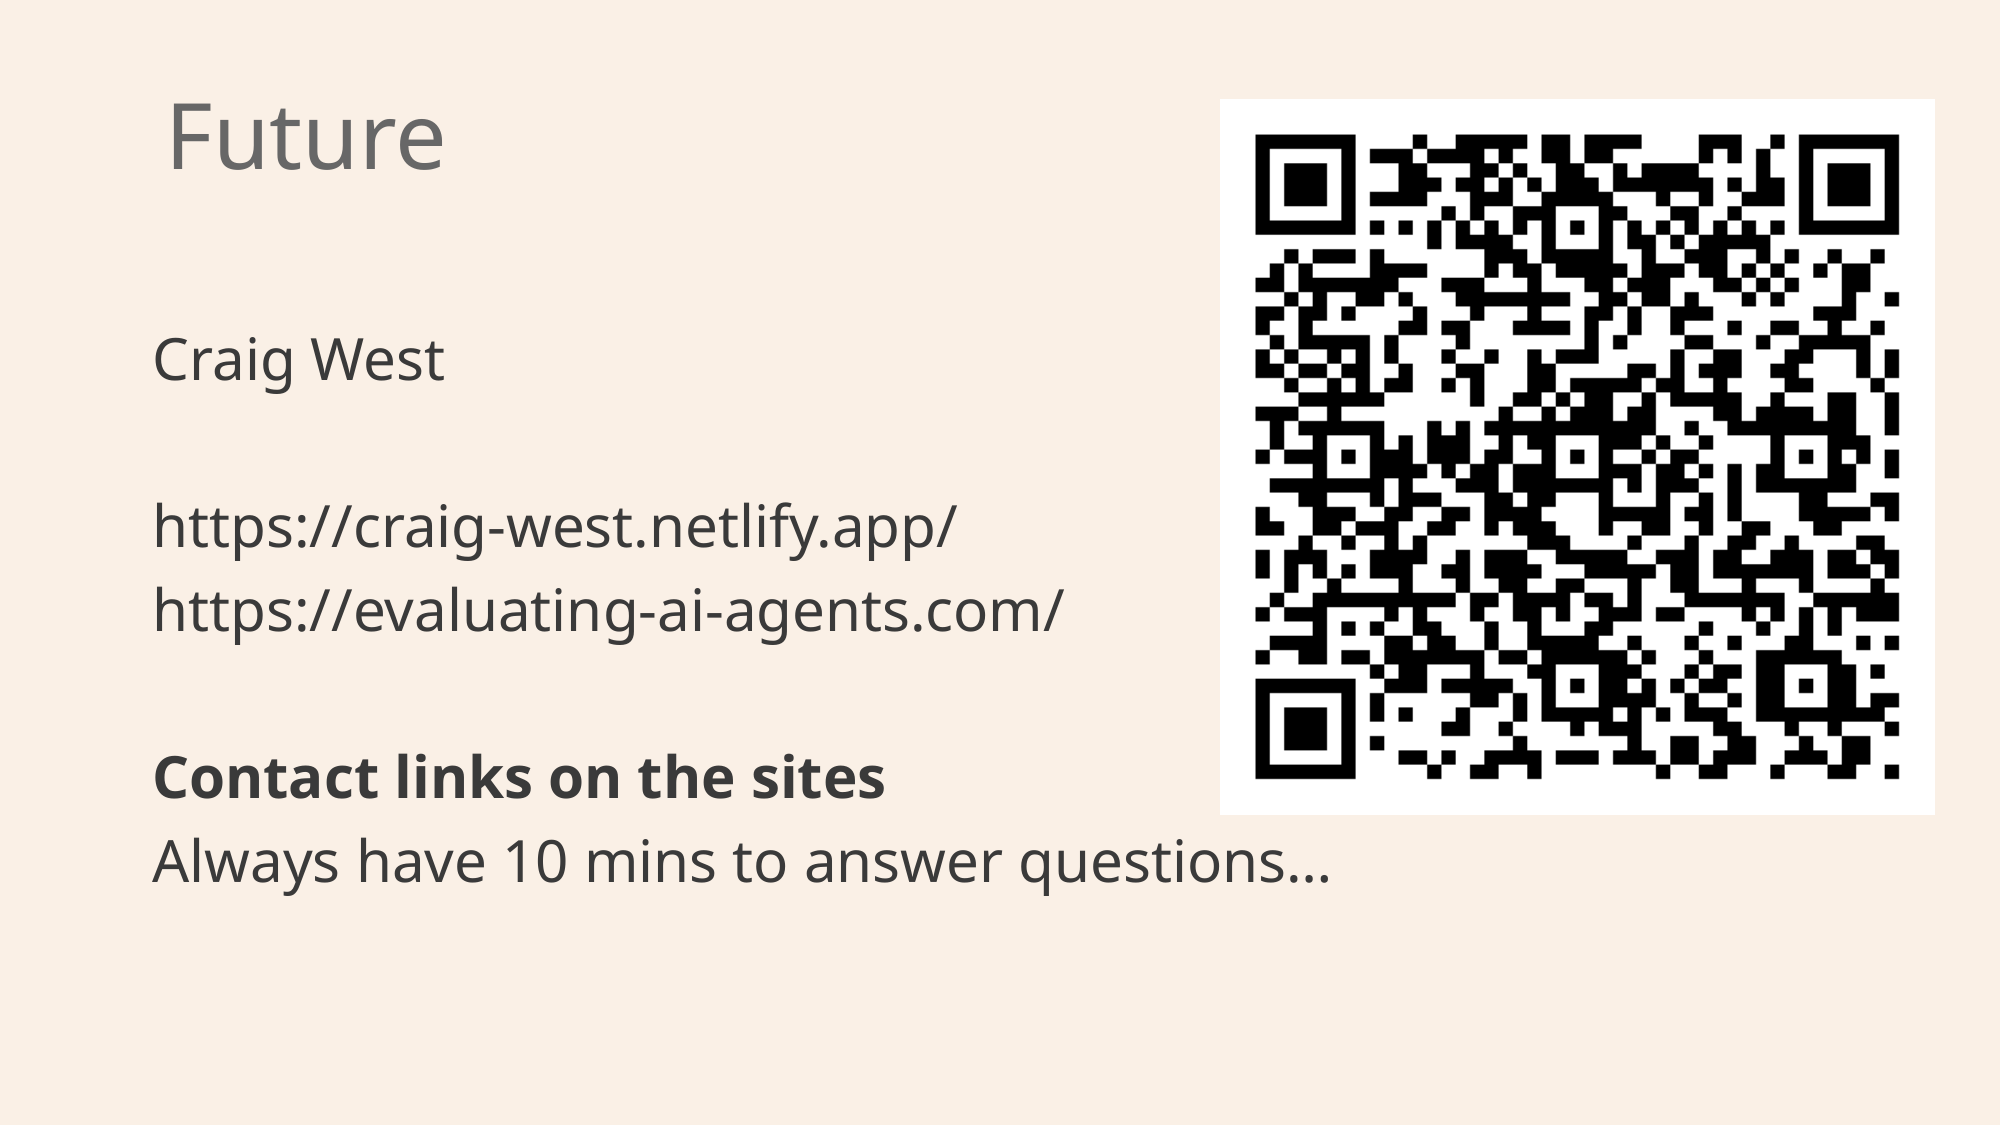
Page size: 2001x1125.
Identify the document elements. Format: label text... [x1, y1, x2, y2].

picture [1219, 99, 1936, 815]
title Future [150, 31, 1876, 231]
list Craig West https://craig-west.netlify.app/ https://evaluating-ai-agents.com/ Contact links on the sites Always have 10 mins to answer questions… [137, 231, 1876, 1037]
